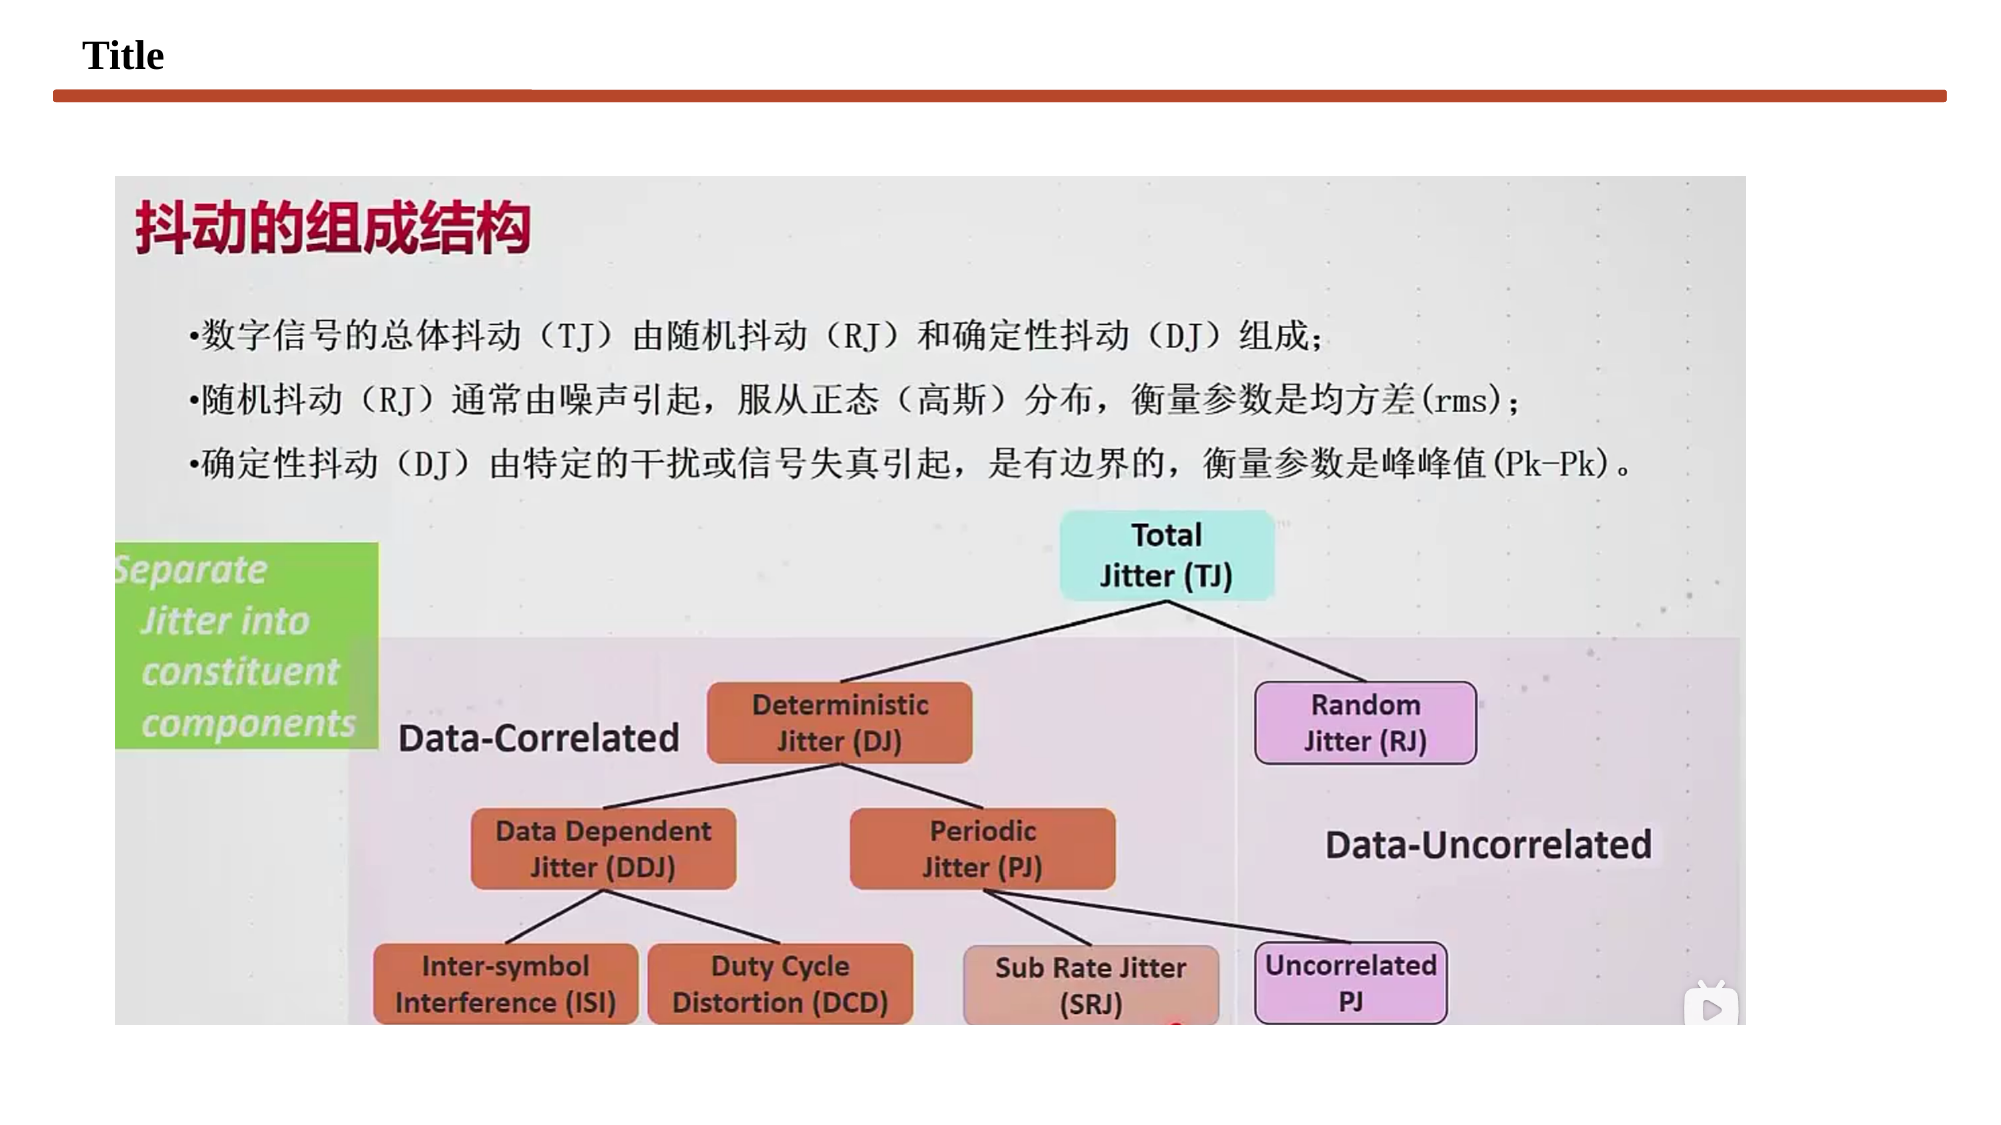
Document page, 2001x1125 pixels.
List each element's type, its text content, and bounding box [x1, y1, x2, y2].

text_box Title [67, 20, 1884, 86]
picture [115, 176, 1746, 1025]
